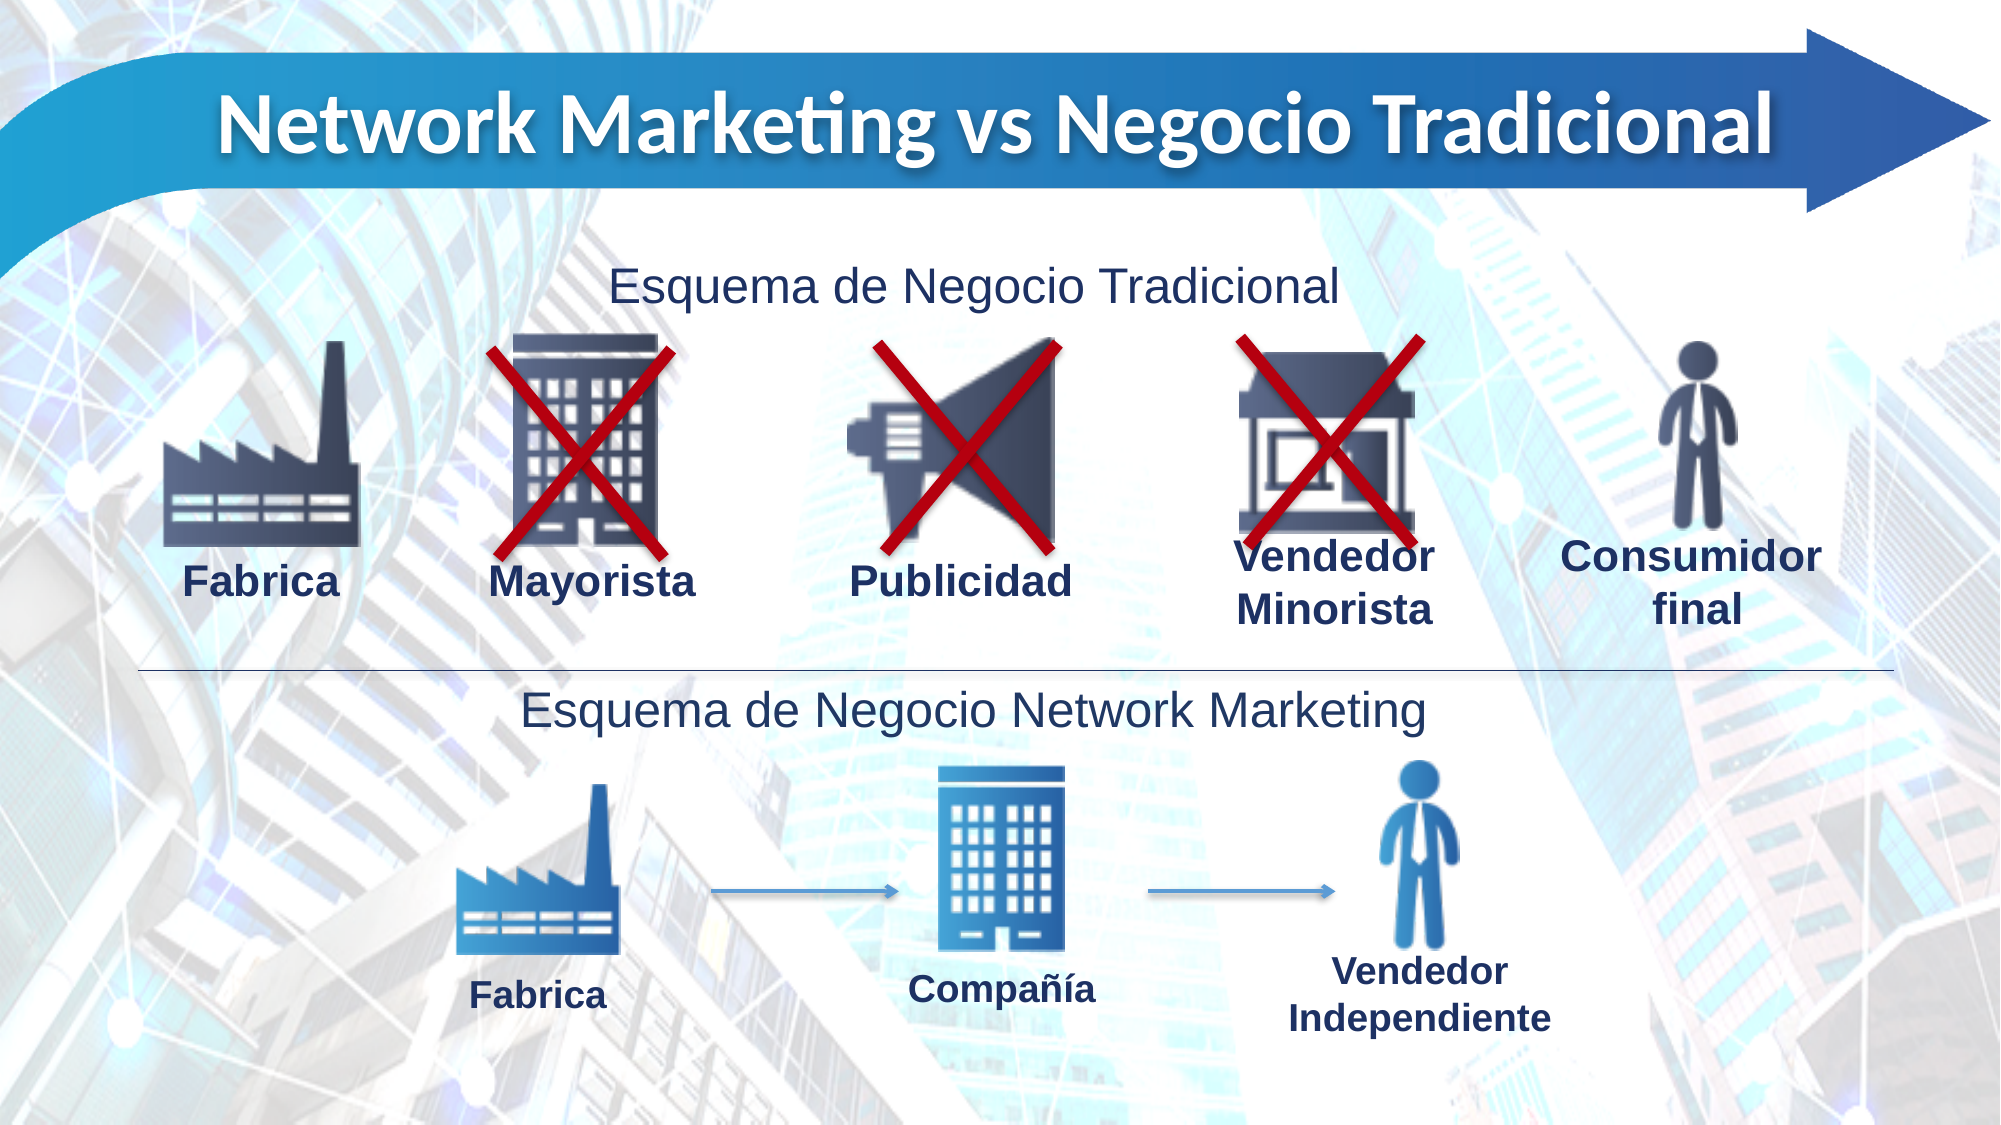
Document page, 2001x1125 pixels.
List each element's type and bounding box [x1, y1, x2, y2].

text_box [490, 337, 1421, 559]
text_box [455, 760, 1563, 1048]
picture [0, 0, 2000, 1125]
